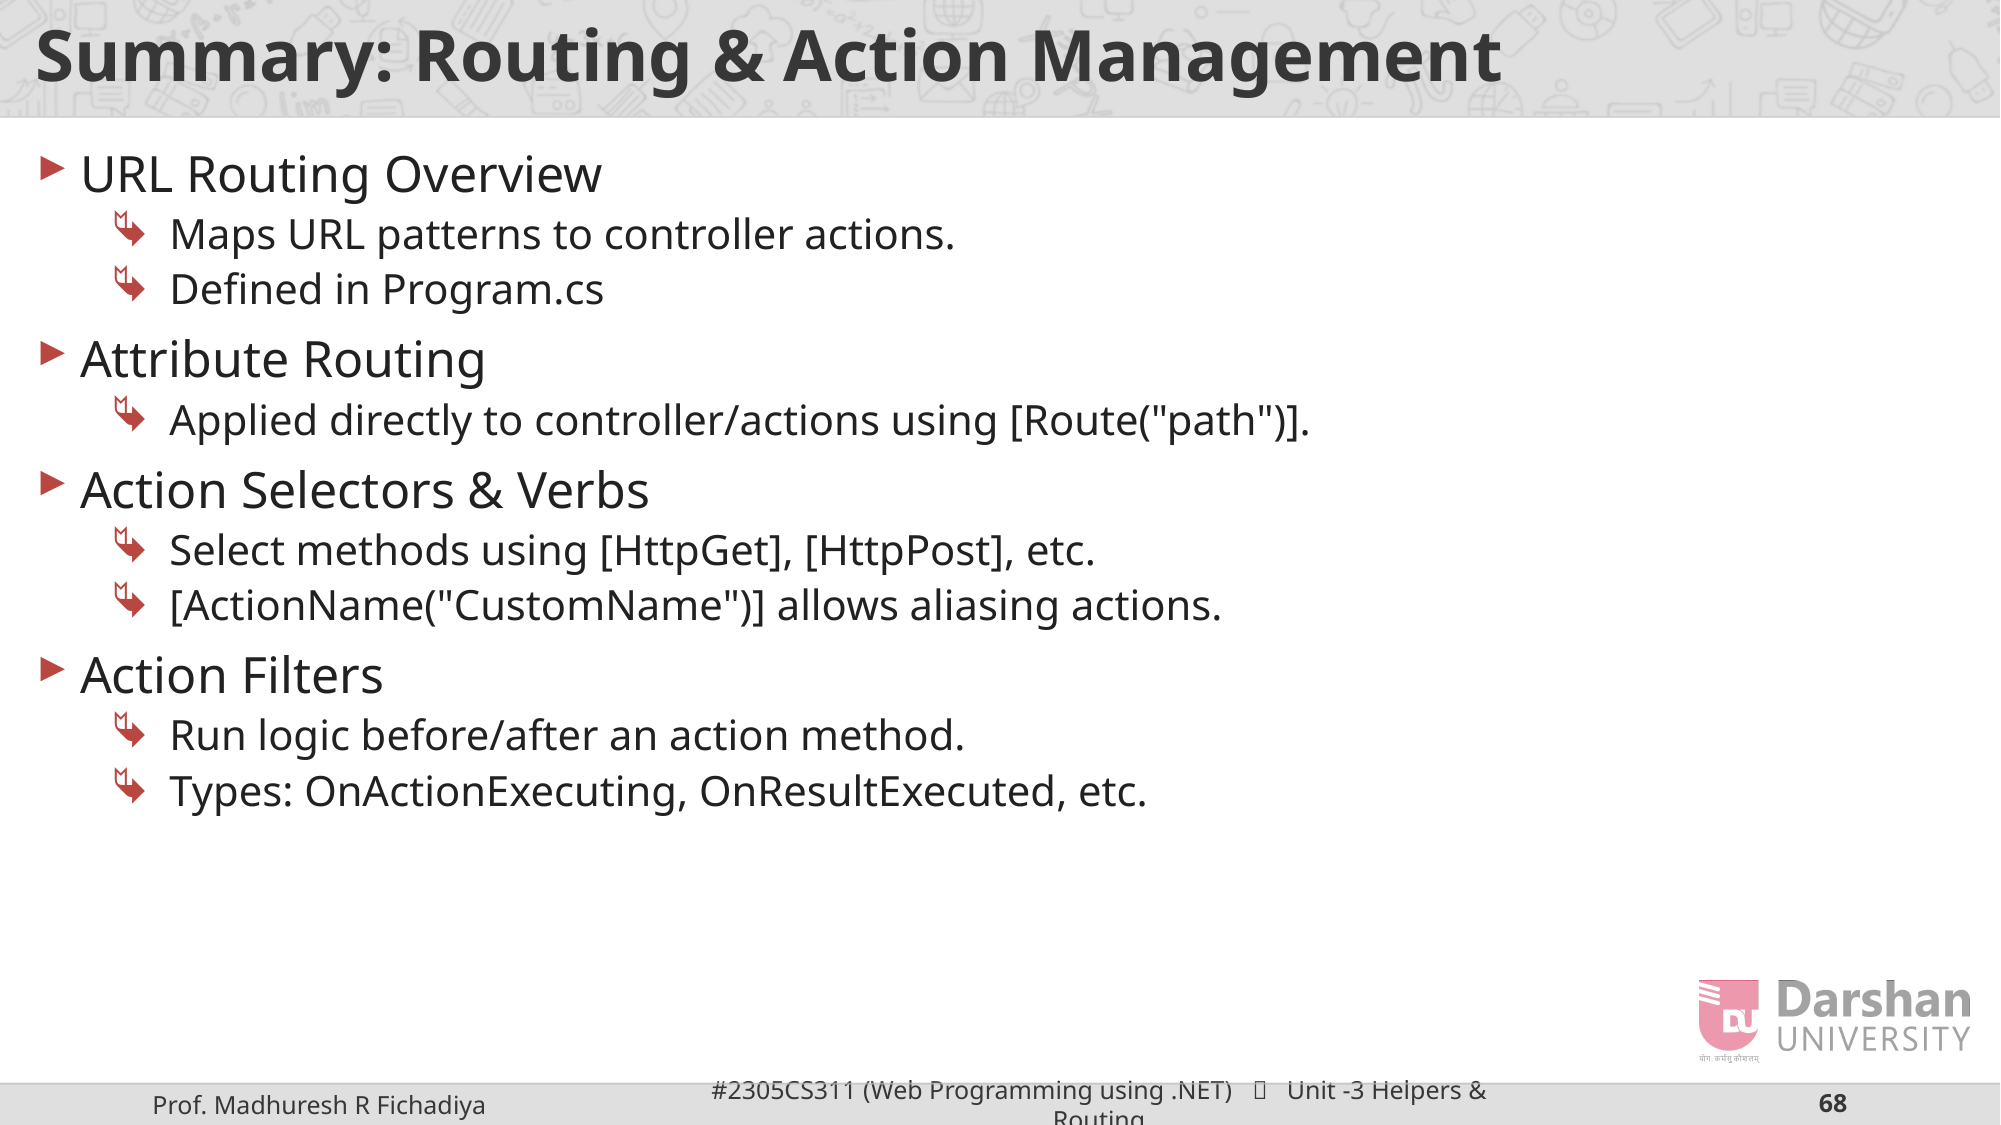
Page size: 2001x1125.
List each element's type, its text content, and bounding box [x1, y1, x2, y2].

title Summary: Routing & Action Management [0, 0, 2000, 117]
list URL Routing Overview Maps URL patterns to controller actions. Defined in Program.cs Attribute Routing Applied directly to controller/actions using [Route("path")]. Action Selectors & Verbs Select methods using [HttpGet], [HttpPost], etc. [ActionName("CustomName")] allows aliasing actions. Action Filters Run logic before/after an action method. Types: OnActionExecuting, OnResultExecuted, etc. [21, 141, 1979, 1059]
